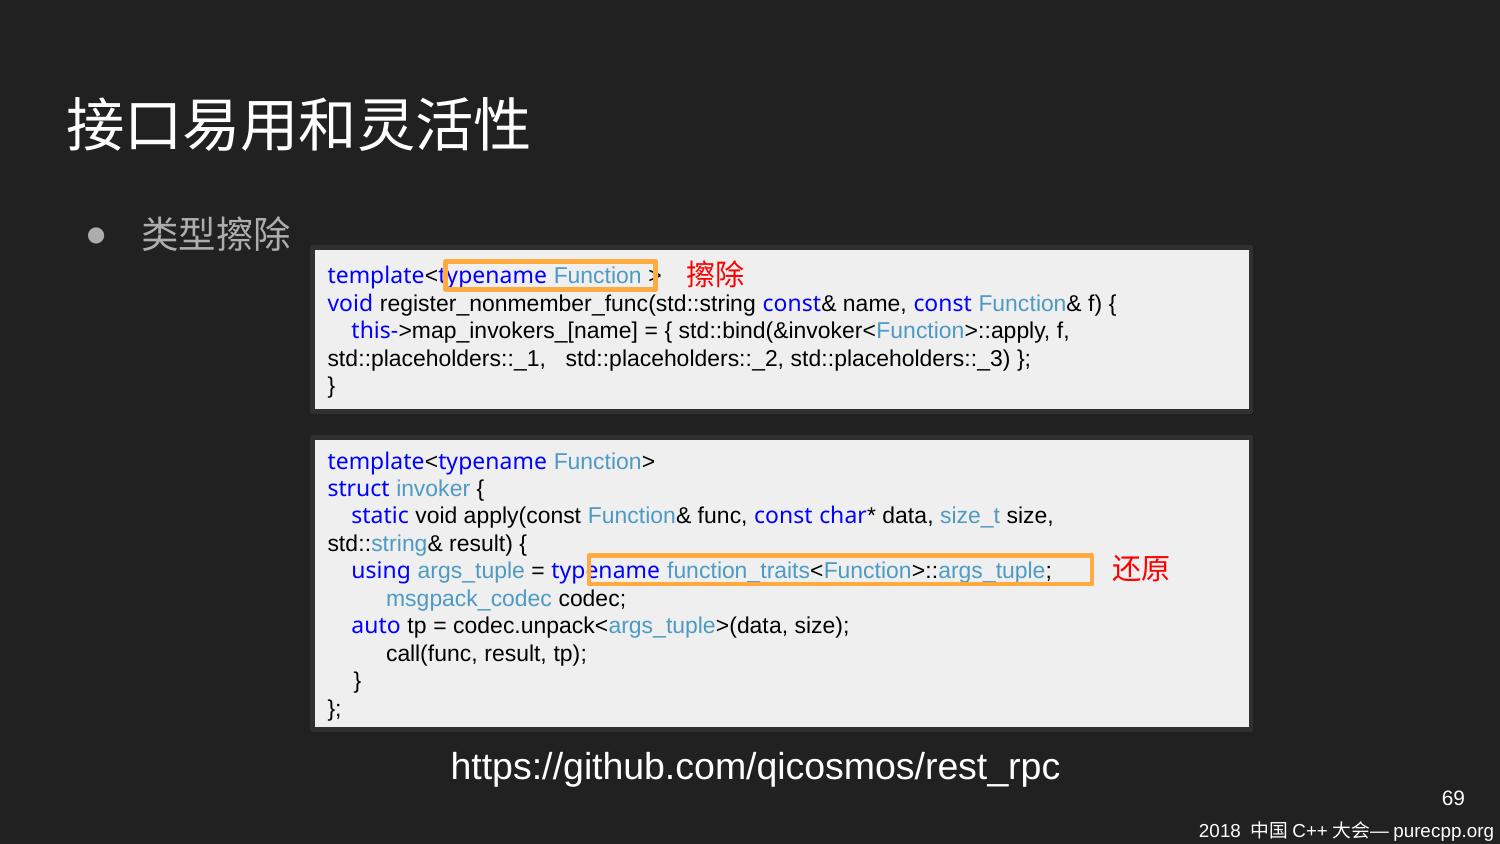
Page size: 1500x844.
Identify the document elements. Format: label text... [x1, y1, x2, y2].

slide_number 69 [1389, 764, 1480, 830]
text_box [445, 261, 656, 290]
list 类型擦除 [51, 189, 1449, 750]
text_box [588, 555, 1092, 585]
text_box template<typename Function> struct invoker { static void apply(const Function& func, const char* data, size_t size, std::string& result) { using args_tuple = typename function_traits<Function>::args_tuple; msgpack_codec codec; auto tp = codec.unpack<args_tuple>(data, size); call(func, result, tp); } }; [312, 437, 1251, 720]
text_box 还原 [1097, 543, 1187, 593]
text_box 擦除 [671, 248, 760, 299]
title 接口易用和灵活性 [51, 72, 1449, 167]
text_box https://github.com/qicosmos/rest_rpc [56, 720, 1455, 789]
text_box template<typename Function > void register_nonmember_func(std::string const& name, const Function& f) { this->map_invokers_[name] = { std::bind(&invoker<Function>::apply, f, std::placeholders::_1, std::placeholders::_2, std::placeholders::_3) }; } [312, 247, 1251, 412]
